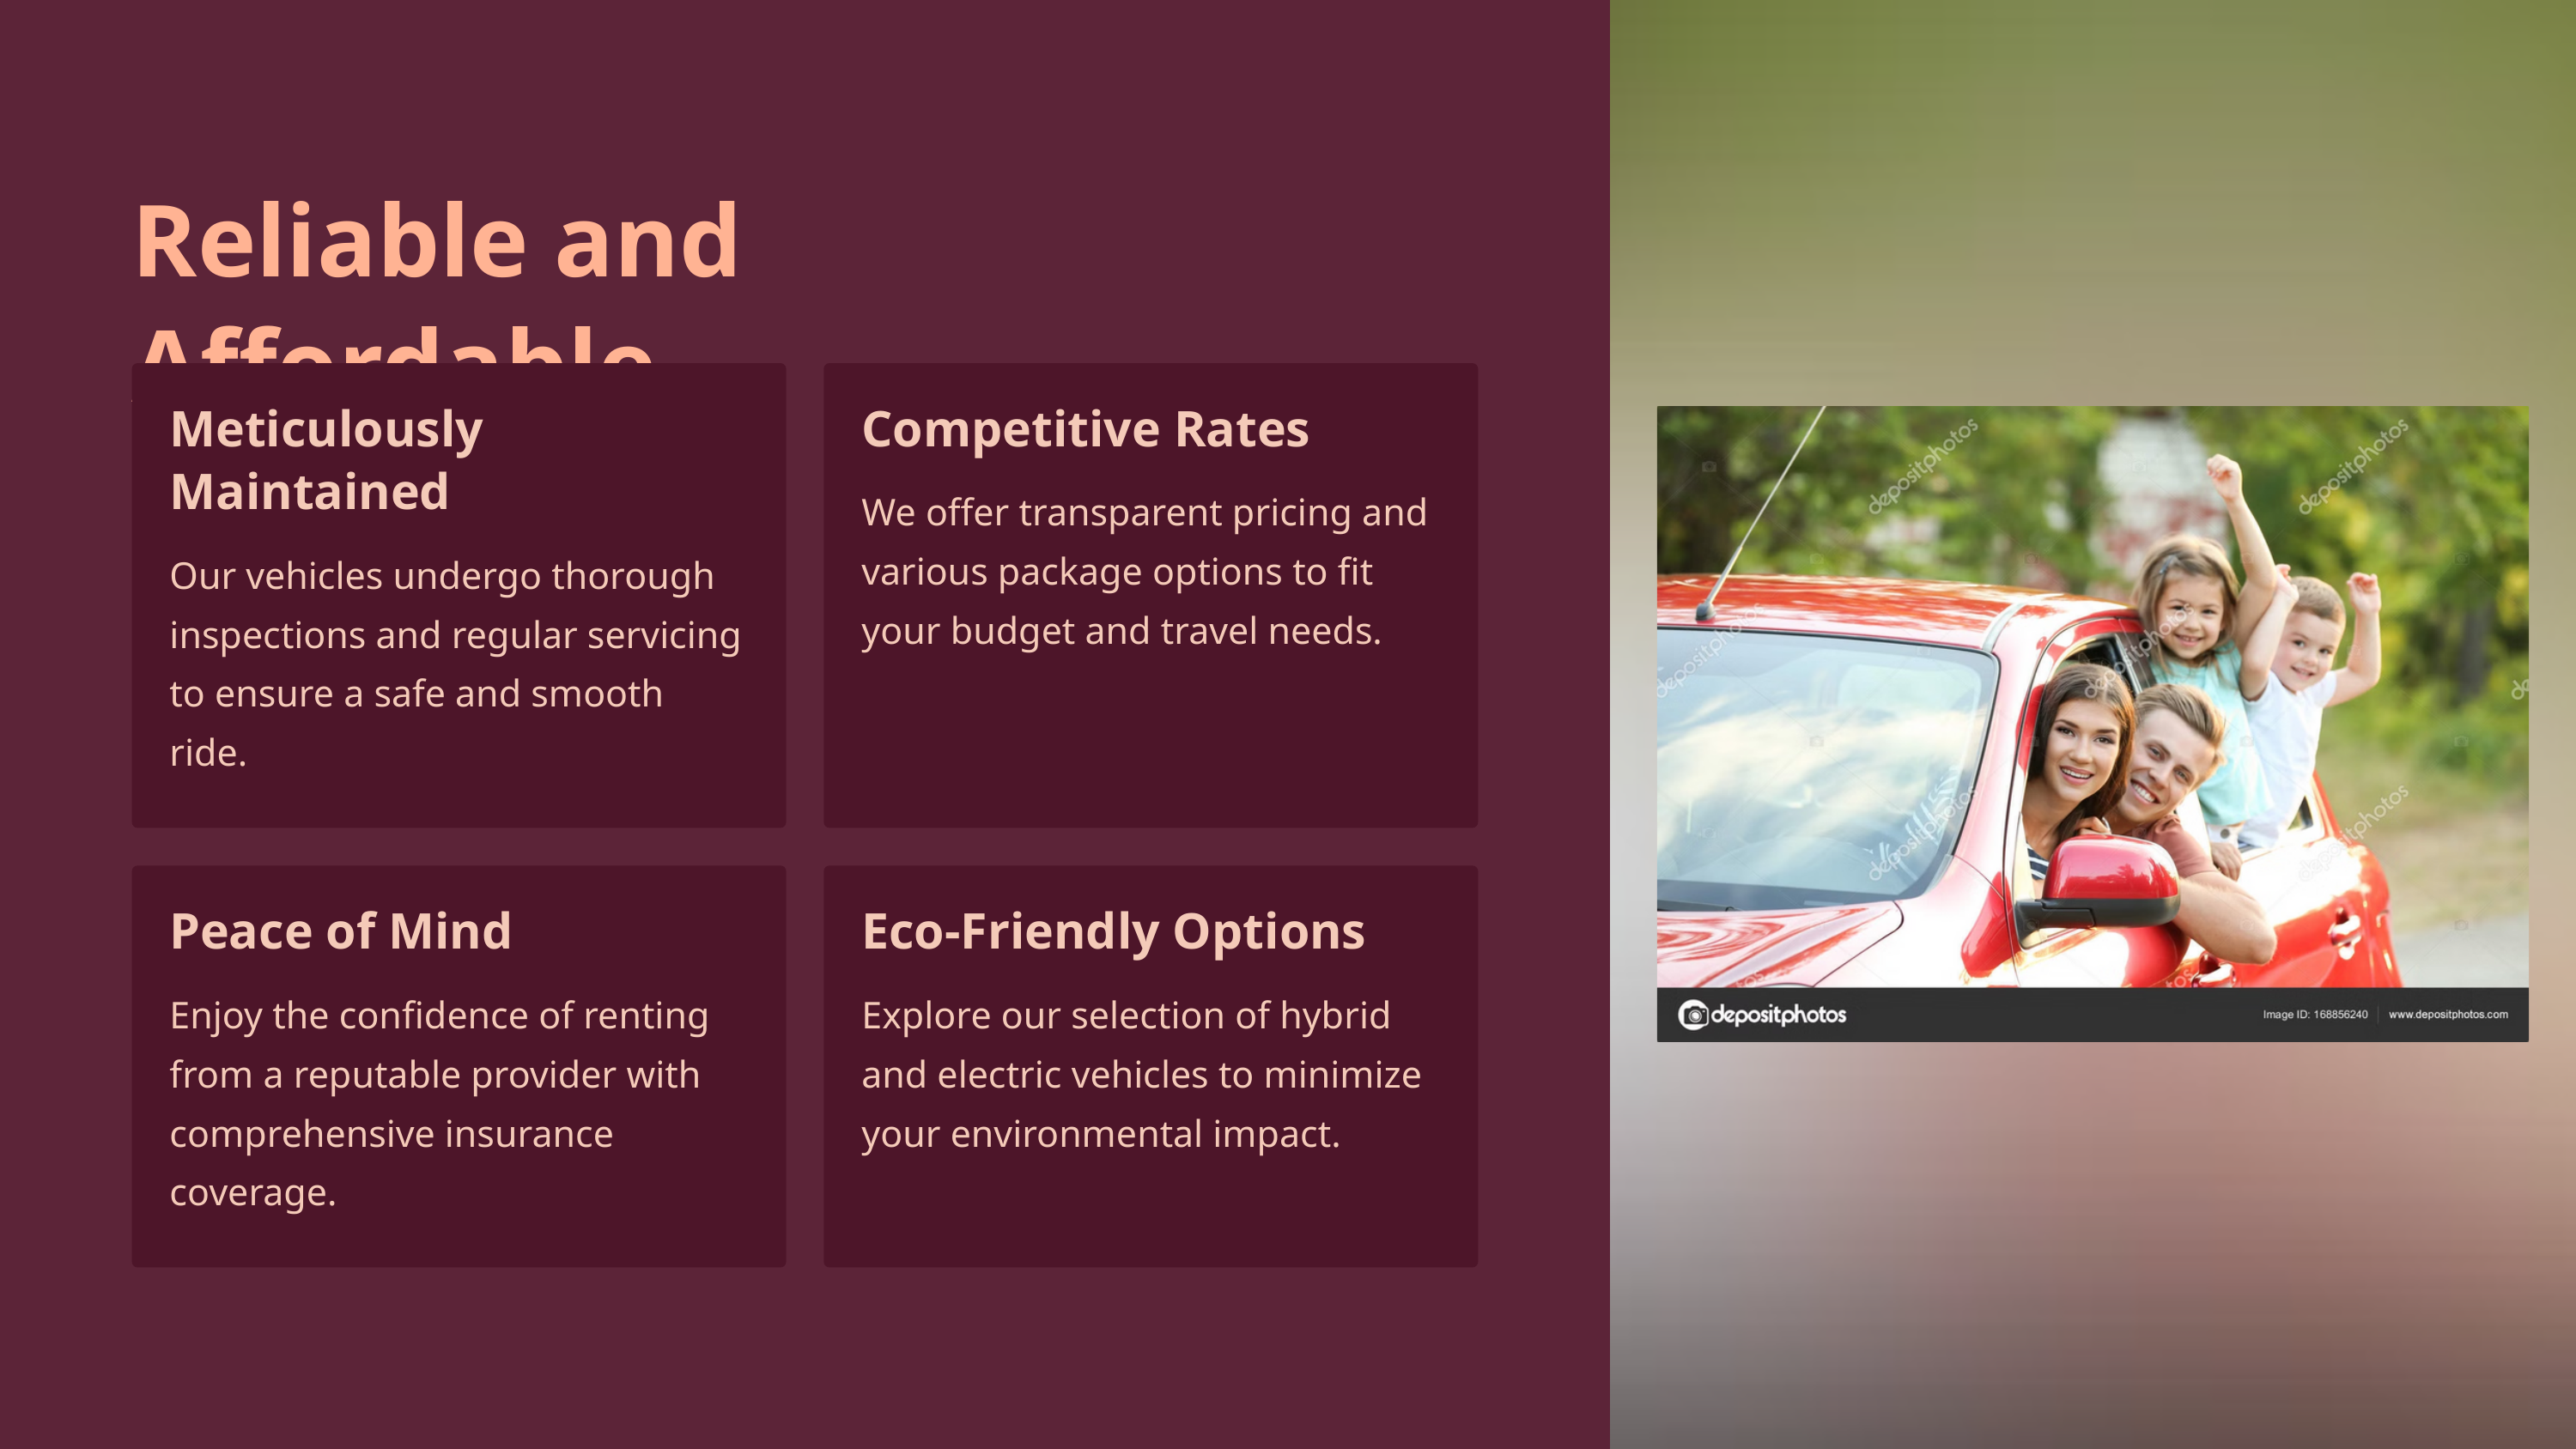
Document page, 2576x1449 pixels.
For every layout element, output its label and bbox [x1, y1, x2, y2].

text_box [823, 865, 1479, 1268]
text_box [0, 0, 2576, 1449]
text_box [131, 865, 787, 1268]
text_box [823, 362, 1479, 828]
text_box [131, 362, 787, 828]
